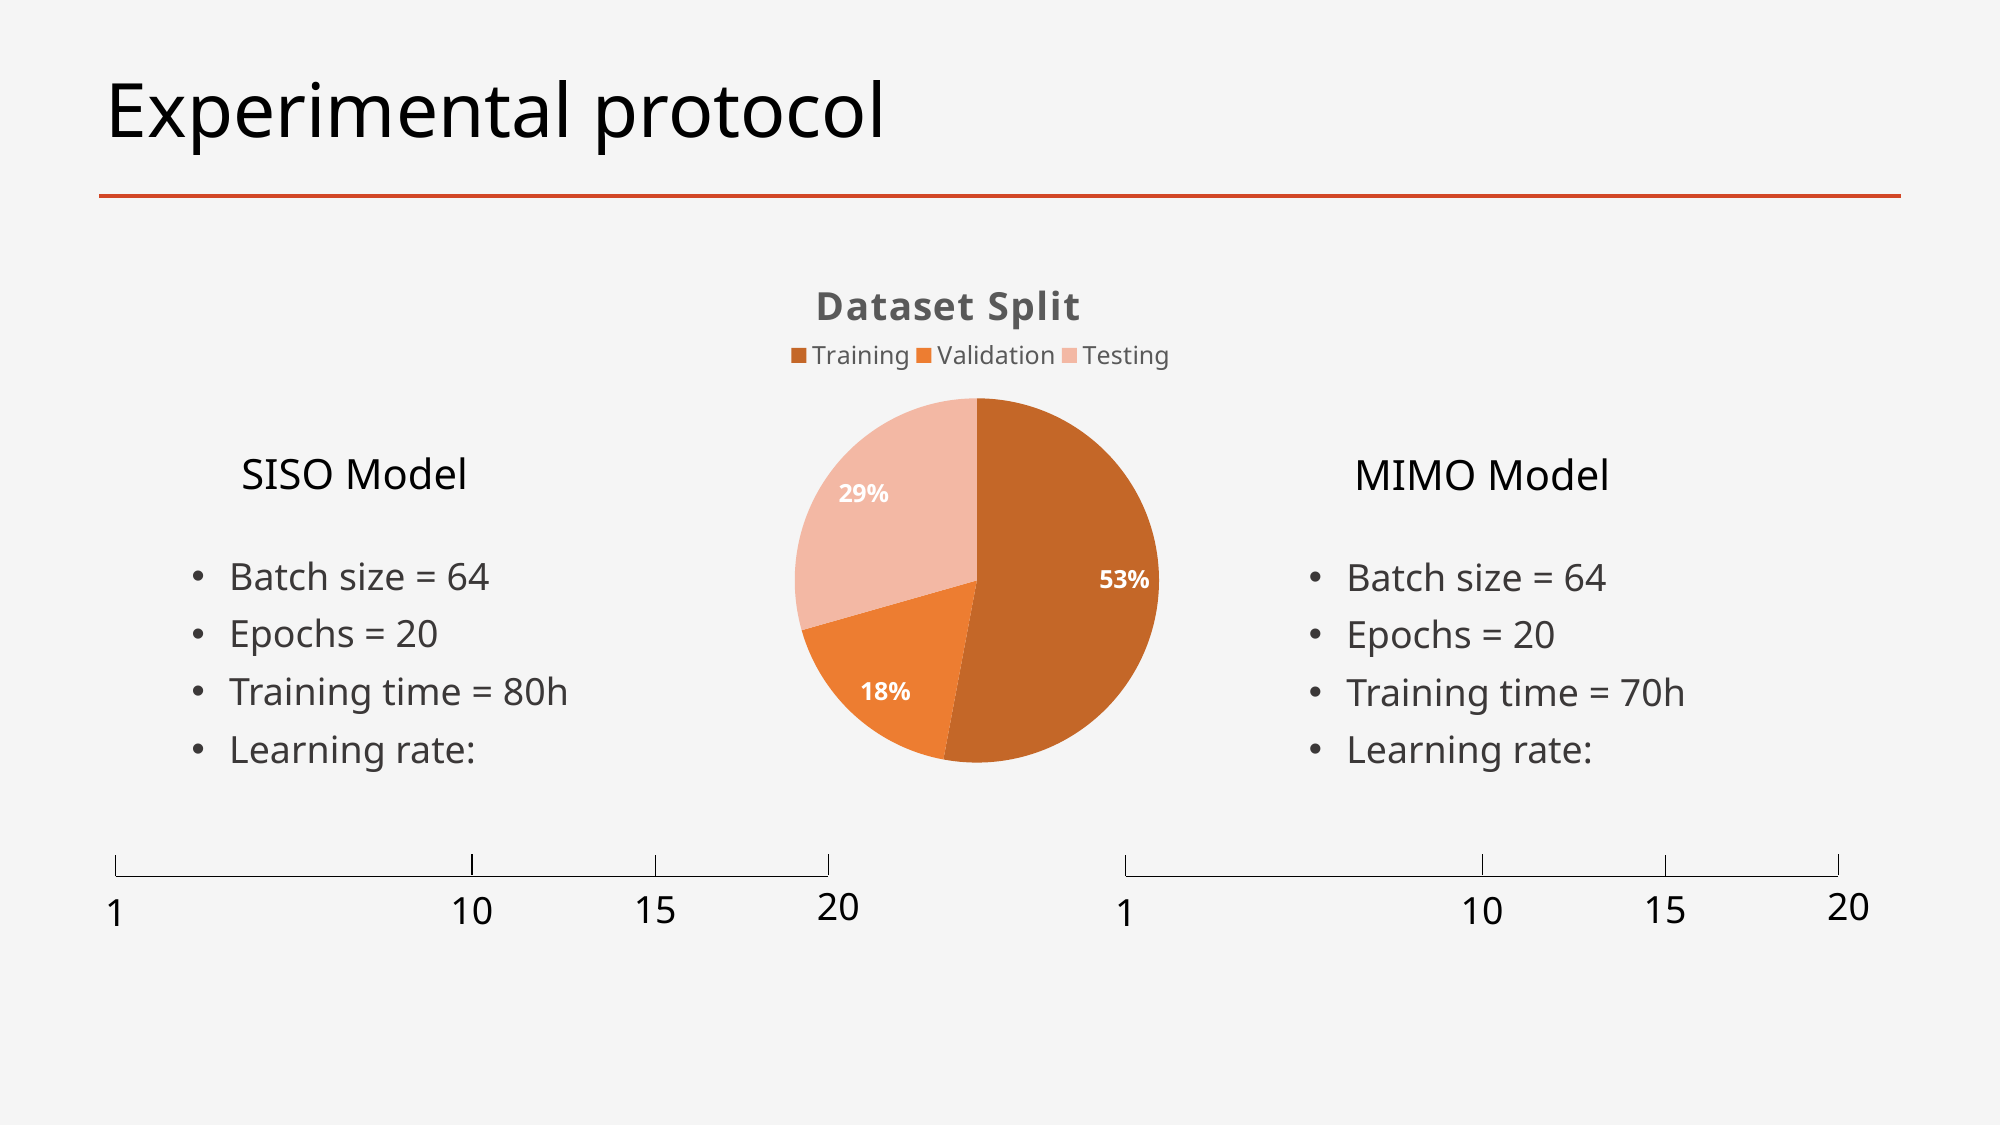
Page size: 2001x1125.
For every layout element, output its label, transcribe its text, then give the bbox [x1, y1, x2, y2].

text_box Batch size = 64 Epochs = 20 Training time = 80h Learning rate: [176, 545, 768, 801]
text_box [90, 823, 875, 937]
text_box MIMO Model [1454, 441, 1625, 507]
text_box Experimental protocol [90, 55, 1773, 161]
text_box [1100, 823, 1885, 937]
text_box SISO Model [226, 440, 483, 506]
text_box Batch size = 64 Epochs = 20 Training time = 70h Learning rate: [1293, 546, 1885, 809]
chart [721, 257, 1454, 769]
